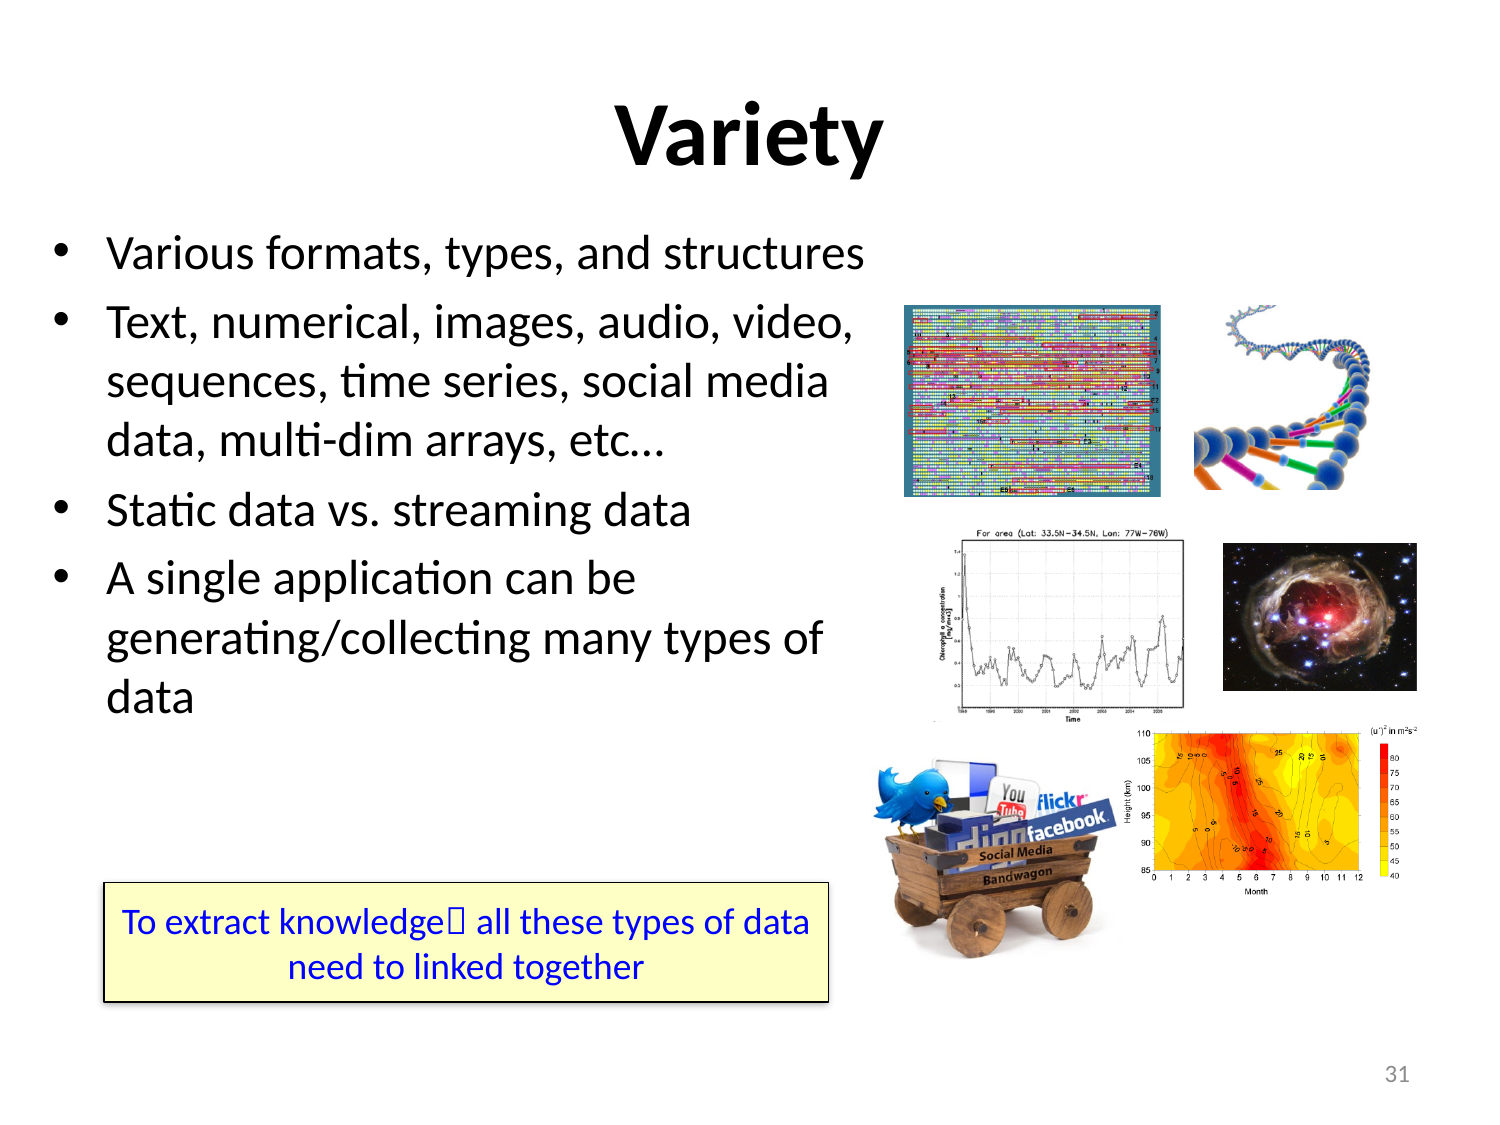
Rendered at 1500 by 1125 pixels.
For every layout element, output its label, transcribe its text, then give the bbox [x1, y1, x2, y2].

picture [1223, 542, 1417, 692]
text_box To extract knowledge all these types of data need to linked together [103, 882, 829, 1003]
slide_number 31 [1074, 1042, 1425, 1103]
list Various formats, types, and structures Text, numerical, images, audio, video, sequences, time series, social media data, multi-dim arrays, etc… Static data vs. streaming data A single application can be generating/collecting many types of data [37, 212, 882, 790]
picture [904, 304, 1161, 498]
picture [1194, 304, 1380, 490]
picture [871, 523, 1417, 961]
title Variety [75, 45, 1425, 213]
